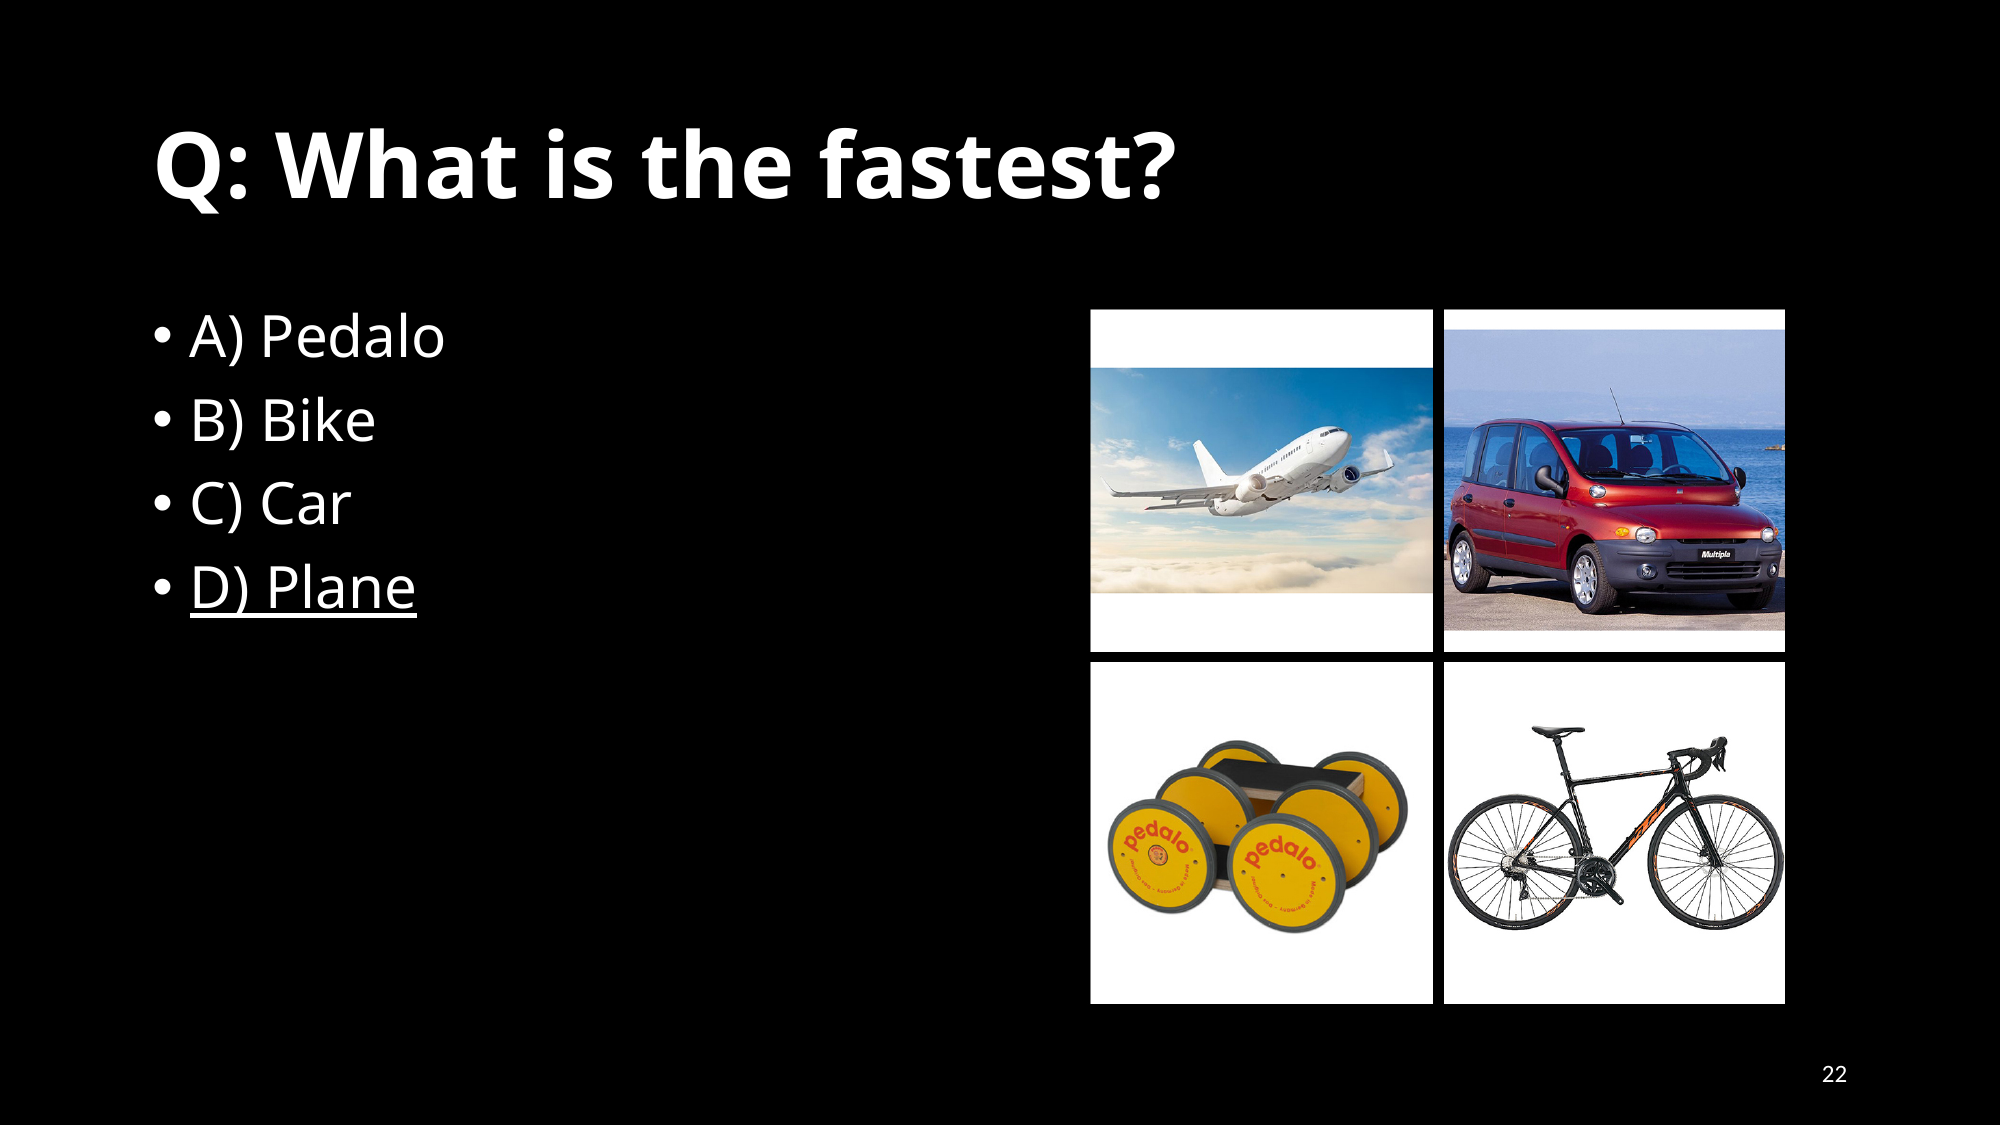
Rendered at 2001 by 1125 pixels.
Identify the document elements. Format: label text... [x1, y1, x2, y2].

title Q: What is the fastest? [137, 59, 1863, 278]
list A) Pedalo B) Bike C) Car D) Plane [137, 299, 988, 1014]
slide_number 22 [1412, 1042, 1863, 1103]
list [1080, 299, 1795, 1014]
